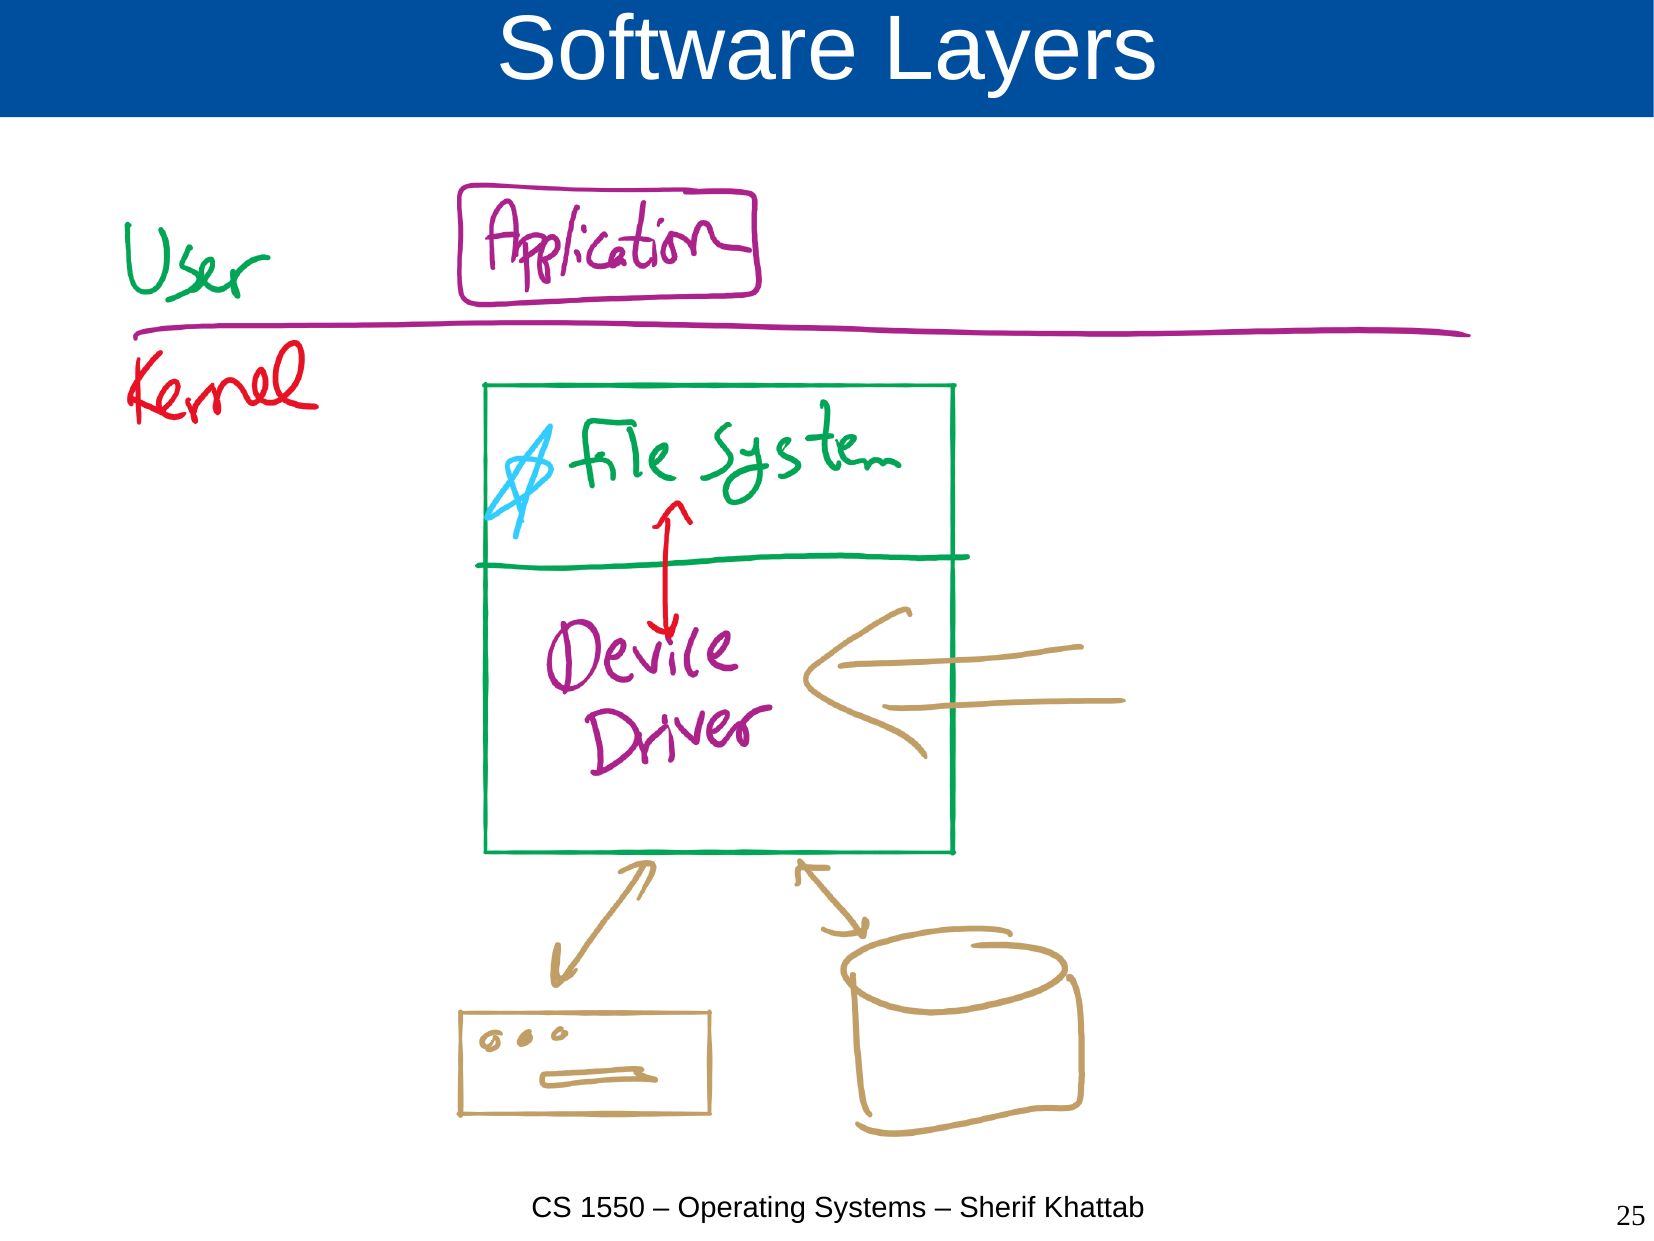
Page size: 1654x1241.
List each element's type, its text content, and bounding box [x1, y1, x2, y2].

footer CS 1550 – Operating Systems – Sherif Khattab [460, 1190, 1217, 1241]
slide_number 25 [1265, 1198, 1647, 1241]
title Software Layers [0, 0, 1654, 118]
picture [109, 167, 1587, 1153]
